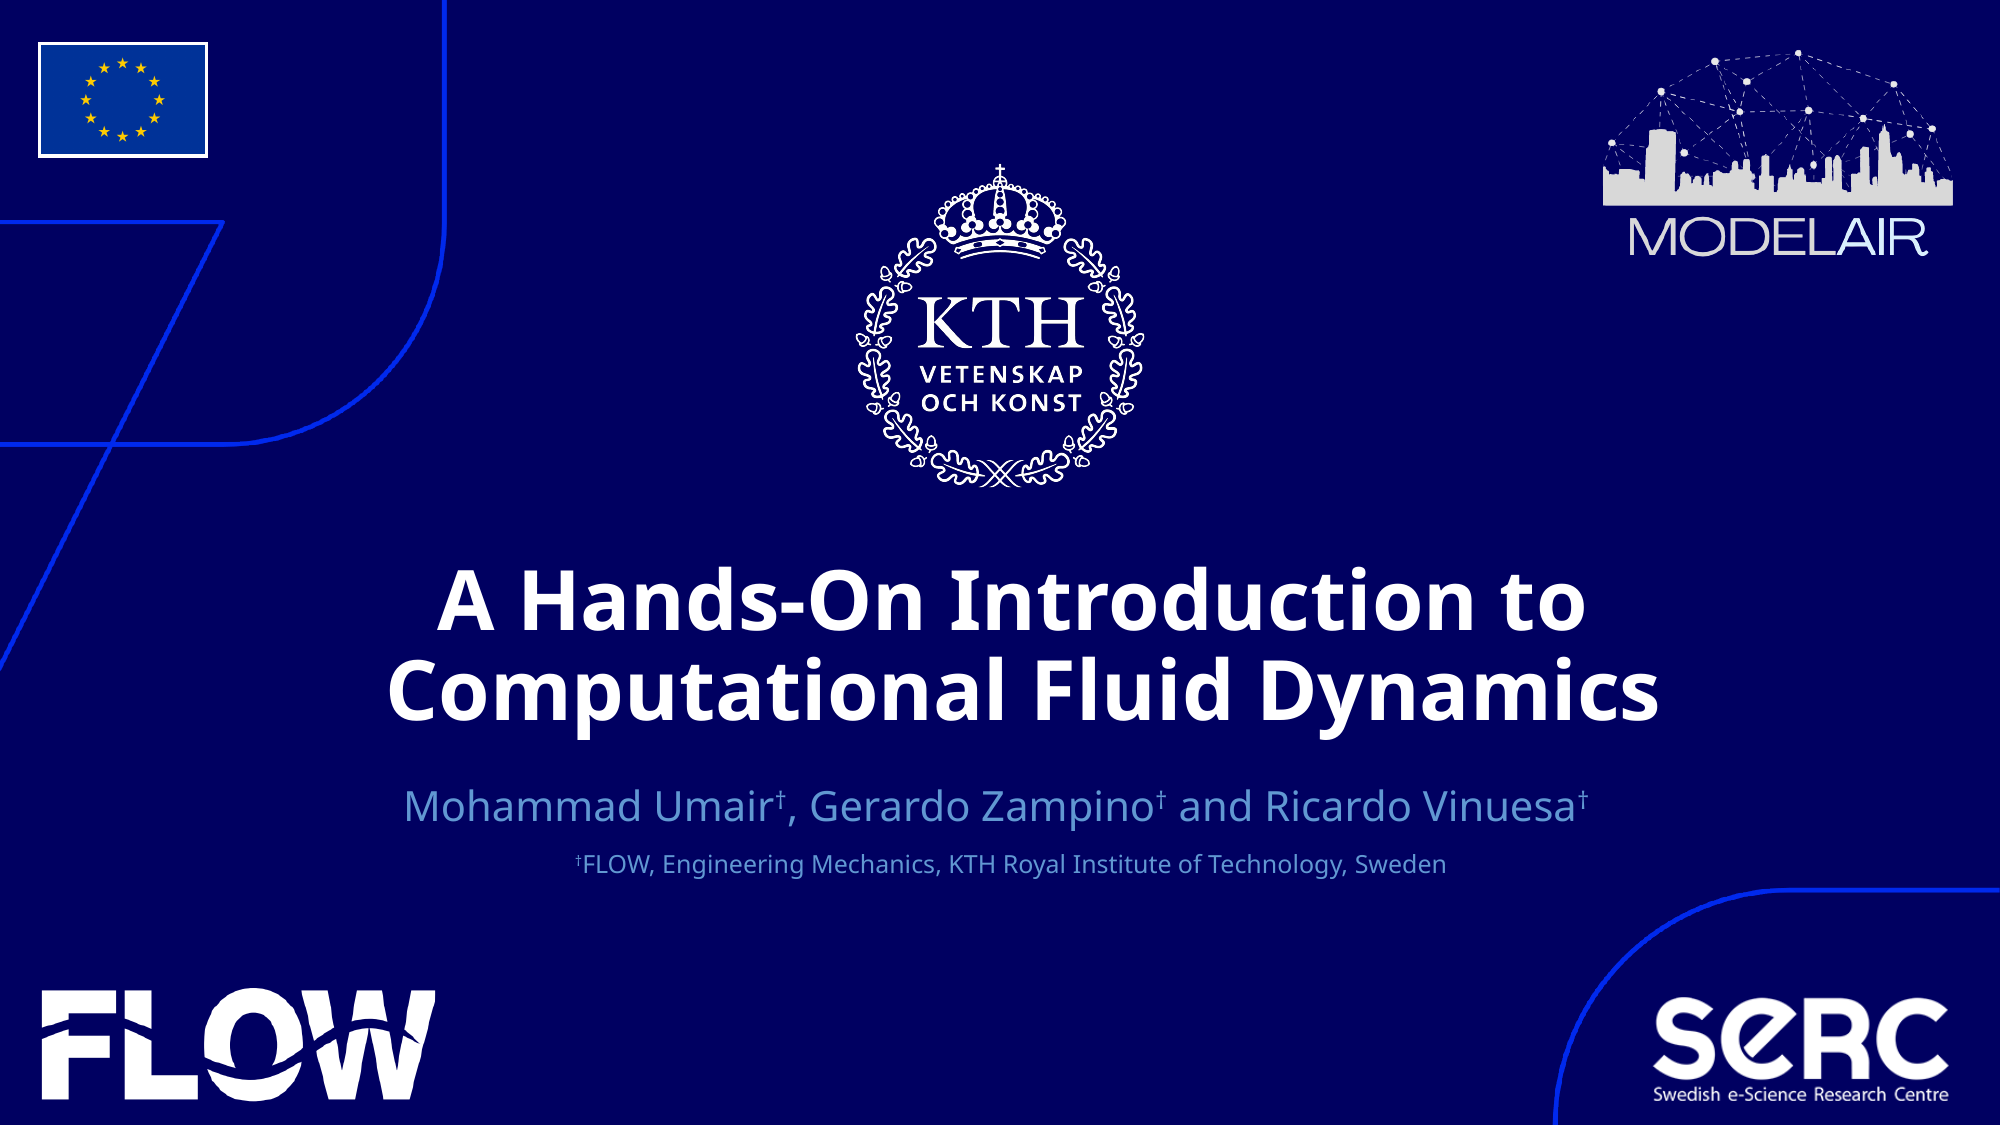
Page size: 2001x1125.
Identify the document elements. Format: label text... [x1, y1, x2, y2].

title A Hands-On Introduction to Computational Fluid Dynamics [91, 485, 1957, 803]
picture [1503, 818, 2000, 1125]
picture [855, 163, 1145, 485]
picture [0, 0, 522, 761]
picture [1581, 31, 1980, 277]
text_box †FLOW, Engineering Mechanics, KTH Royal Institute of Technology, Sweden [361, 844, 1662, 921]
subtitle Mohammad Umair†, Gerardo Zampino† and Ricardo Vinuesa† [307, 778, 1686, 876]
picture [40, 988, 436, 1105]
